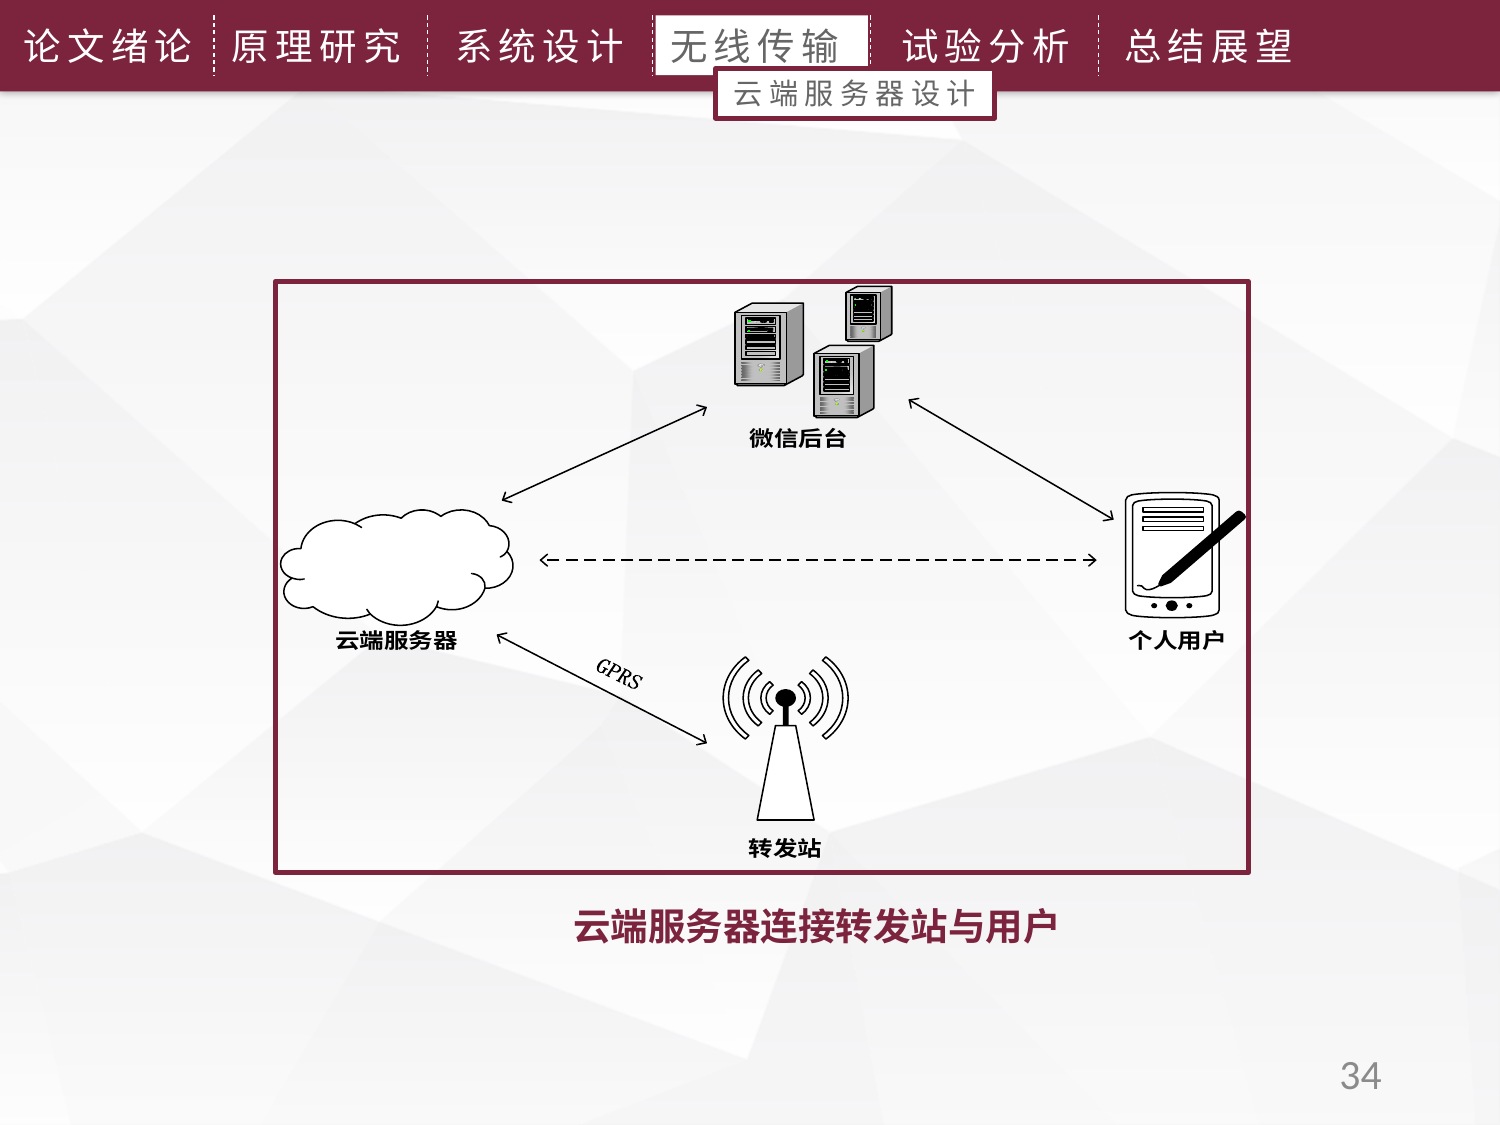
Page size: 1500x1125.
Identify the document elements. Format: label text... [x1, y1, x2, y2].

slide_number 34 [1059, 1042, 1397, 1103]
picture [277, 283, 1247, 871]
text_box 系统设计 [440, 15, 652, 76]
text_box 论文绪论 [8, 15, 213, 76]
picture [0, 92, 1500, 1125]
text_box 总结展望 [1109, 15, 1322, 76]
text_box 试验分析 [886, 15, 1098, 76]
text_box 云端服务器连接转发站与用户 [546, 873, 1088, 956]
text_box [0, 0, 1500, 92]
text_box 原理研究 [217, 15, 427, 76]
text_box 无线传输 [655, 15, 868, 76]
text_box 云端服务器设计 [715, 68, 995, 119]
